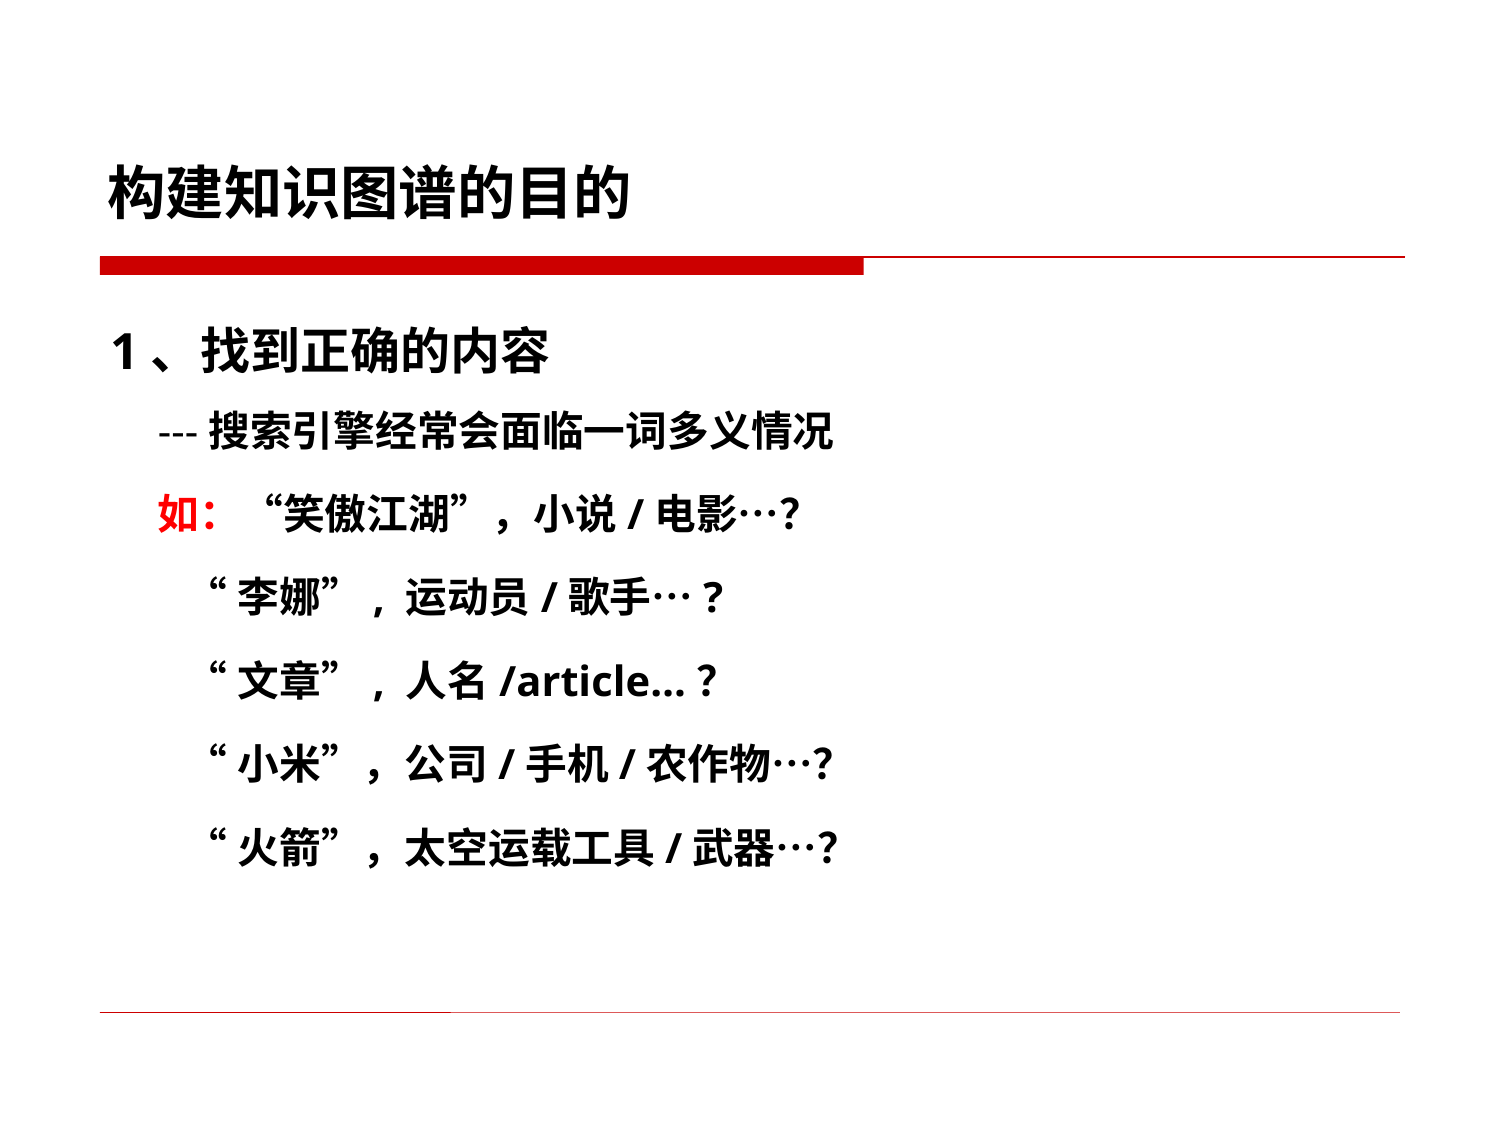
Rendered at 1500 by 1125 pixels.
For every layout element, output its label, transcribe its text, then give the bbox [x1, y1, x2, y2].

list 1、找到正确的内容 ---搜索引擎经常会面临一词多义情况 如：“笑傲江湖”，小说/电影…？ “李娜”, 运动员/歌手…? “文章”, 人名/article…？ “小米”，公司/手机/农作物…？ “火箭”，太空运载工具/武器…？ [109, 289, 1400, 880]
text_box 构建知识图谱的目的 [107, 156, 668, 228]
